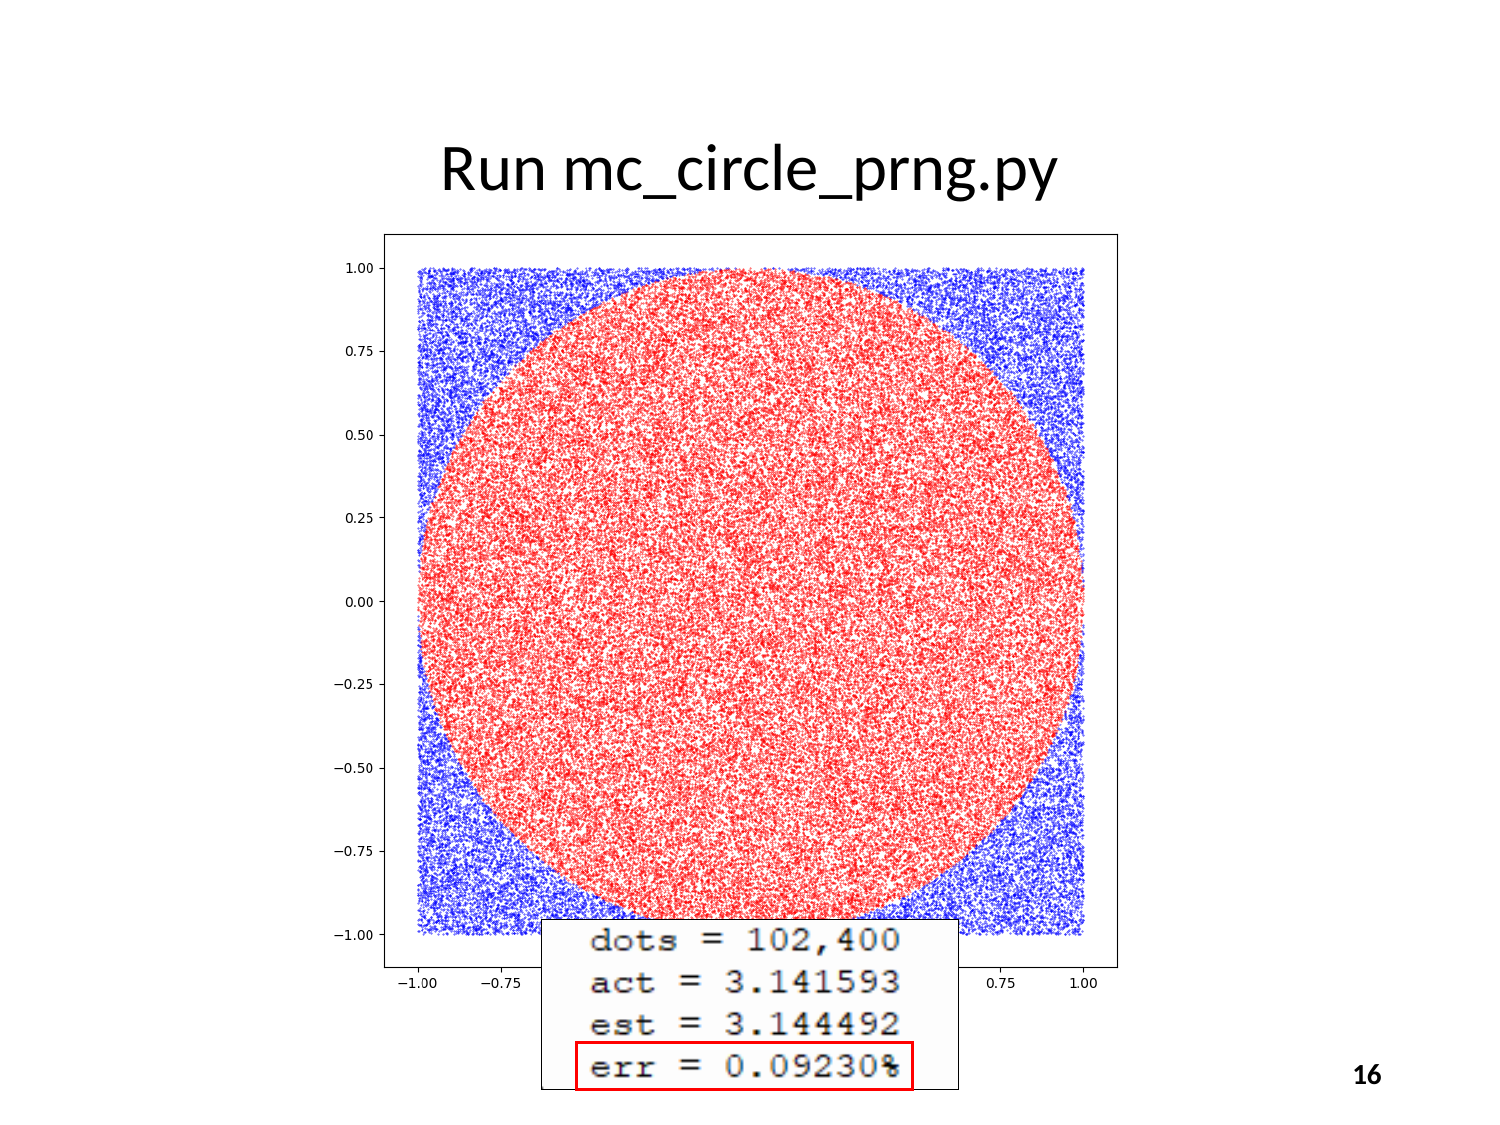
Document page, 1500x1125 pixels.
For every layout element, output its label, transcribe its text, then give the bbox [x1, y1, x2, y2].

title Run mc_circle_prng.py [103, 59, 1397, 278]
picture [259, 219, 1241, 1090]
slide_number 16 [1059, 1042, 1397, 1103]
